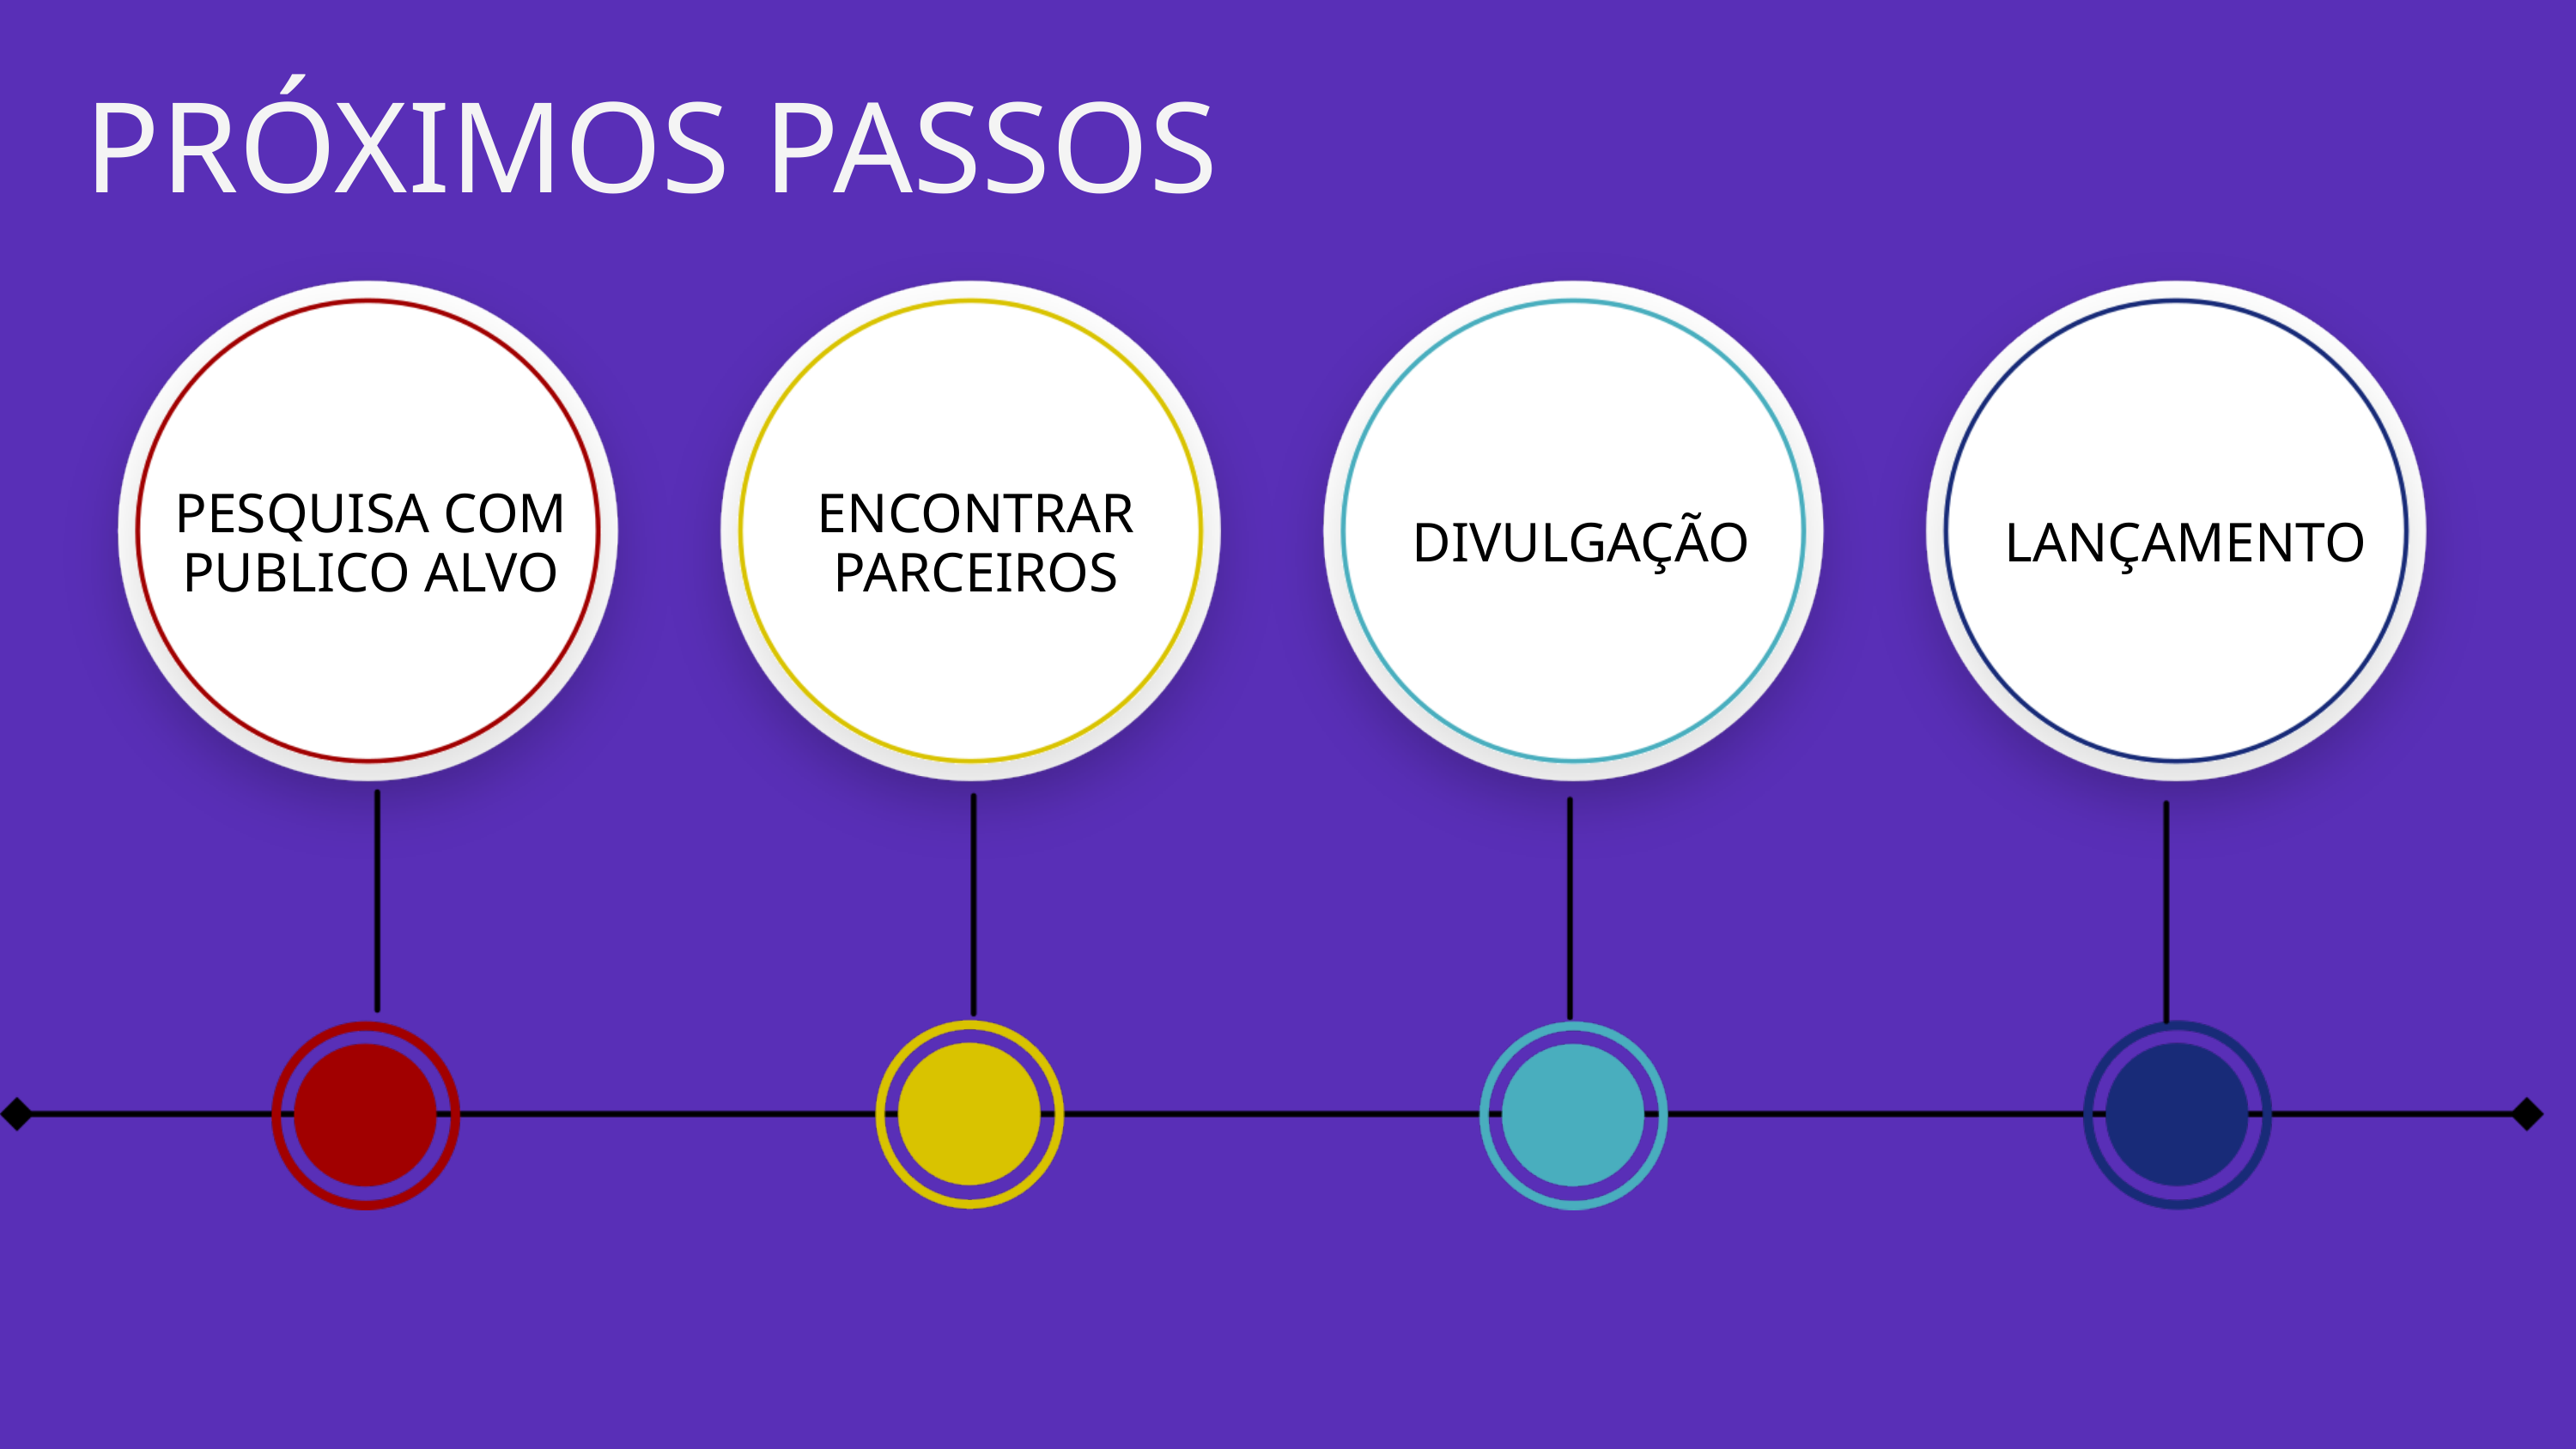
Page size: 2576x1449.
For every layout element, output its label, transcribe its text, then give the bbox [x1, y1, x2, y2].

text_box ENCONTRAR PARCEIROS [769, 484, 1184, 603]
text_box [0, 250, 2545, 1210]
text_box LANÇAMENTO [1978, 513, 2393, 573]
text_box DIVULGAÇÃO [1374, 513, 1789, 573]
text_box PRÓXIMOS PASSOS [85, 74, 1330, 218]
text_box PESQUISA COM PUBLICO ALVO [164, 484, 579, 603]
